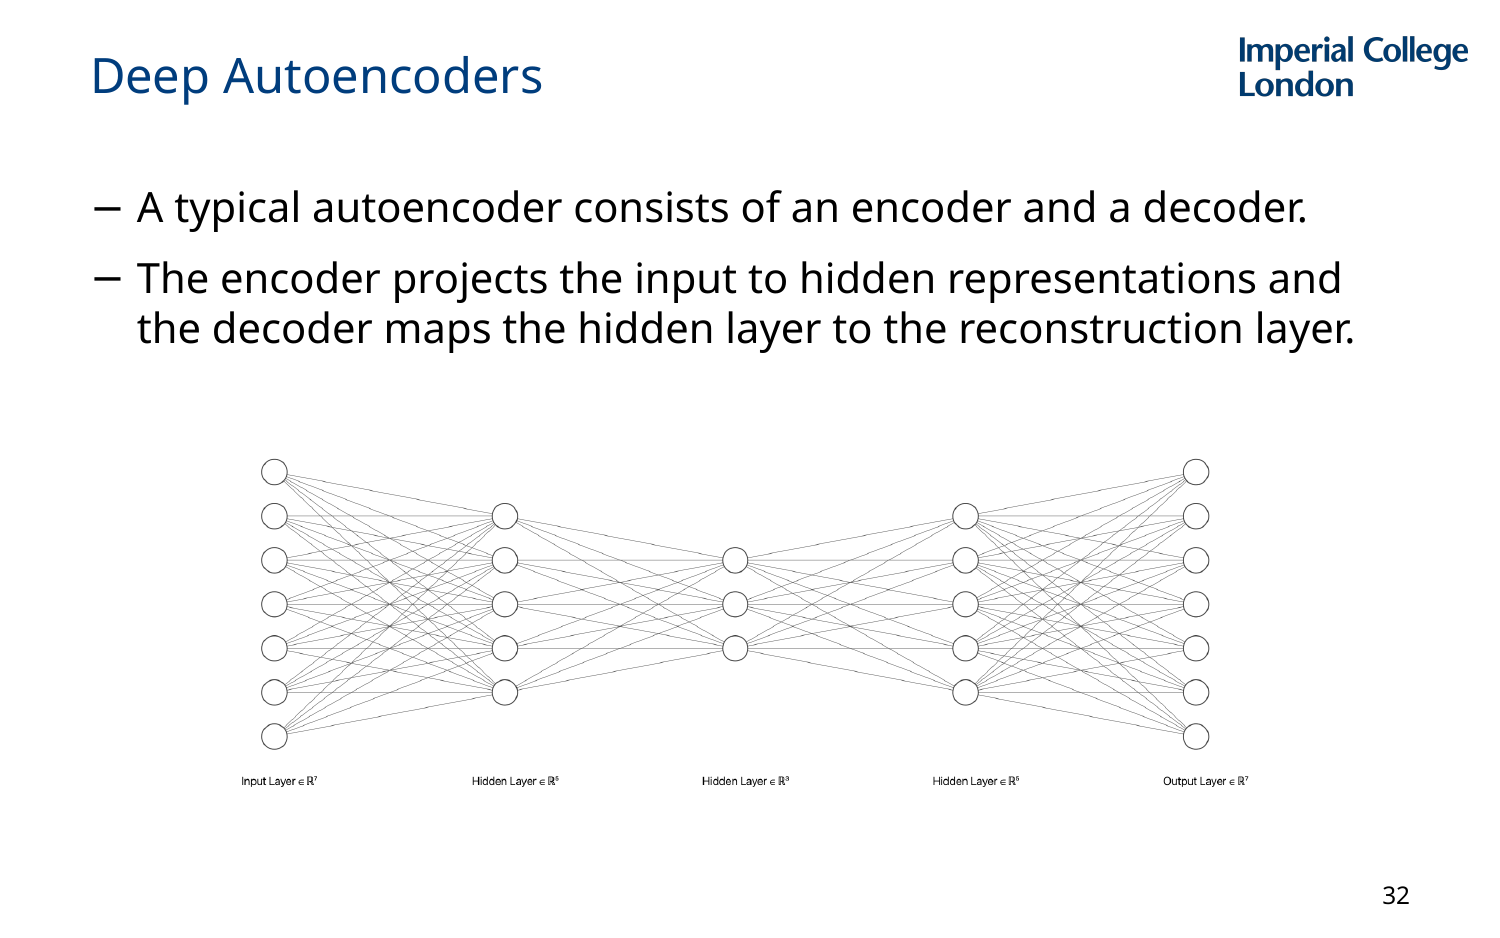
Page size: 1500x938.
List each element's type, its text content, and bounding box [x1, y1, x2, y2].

slide_number 32 [1074, 872, 1426, 920]
picture [236, 409, 1264, 825]
picture [1425, 18, 1486, 114]
title Deep Autoencoders [75, 0, 1425, 153]
list A typical autoencoder consists of an encoder and a decoder. The encoder projects the input to hidden representations and the decoder maps the hidden layer to the reconstruction layer. [75, 173, 1425, 853]
